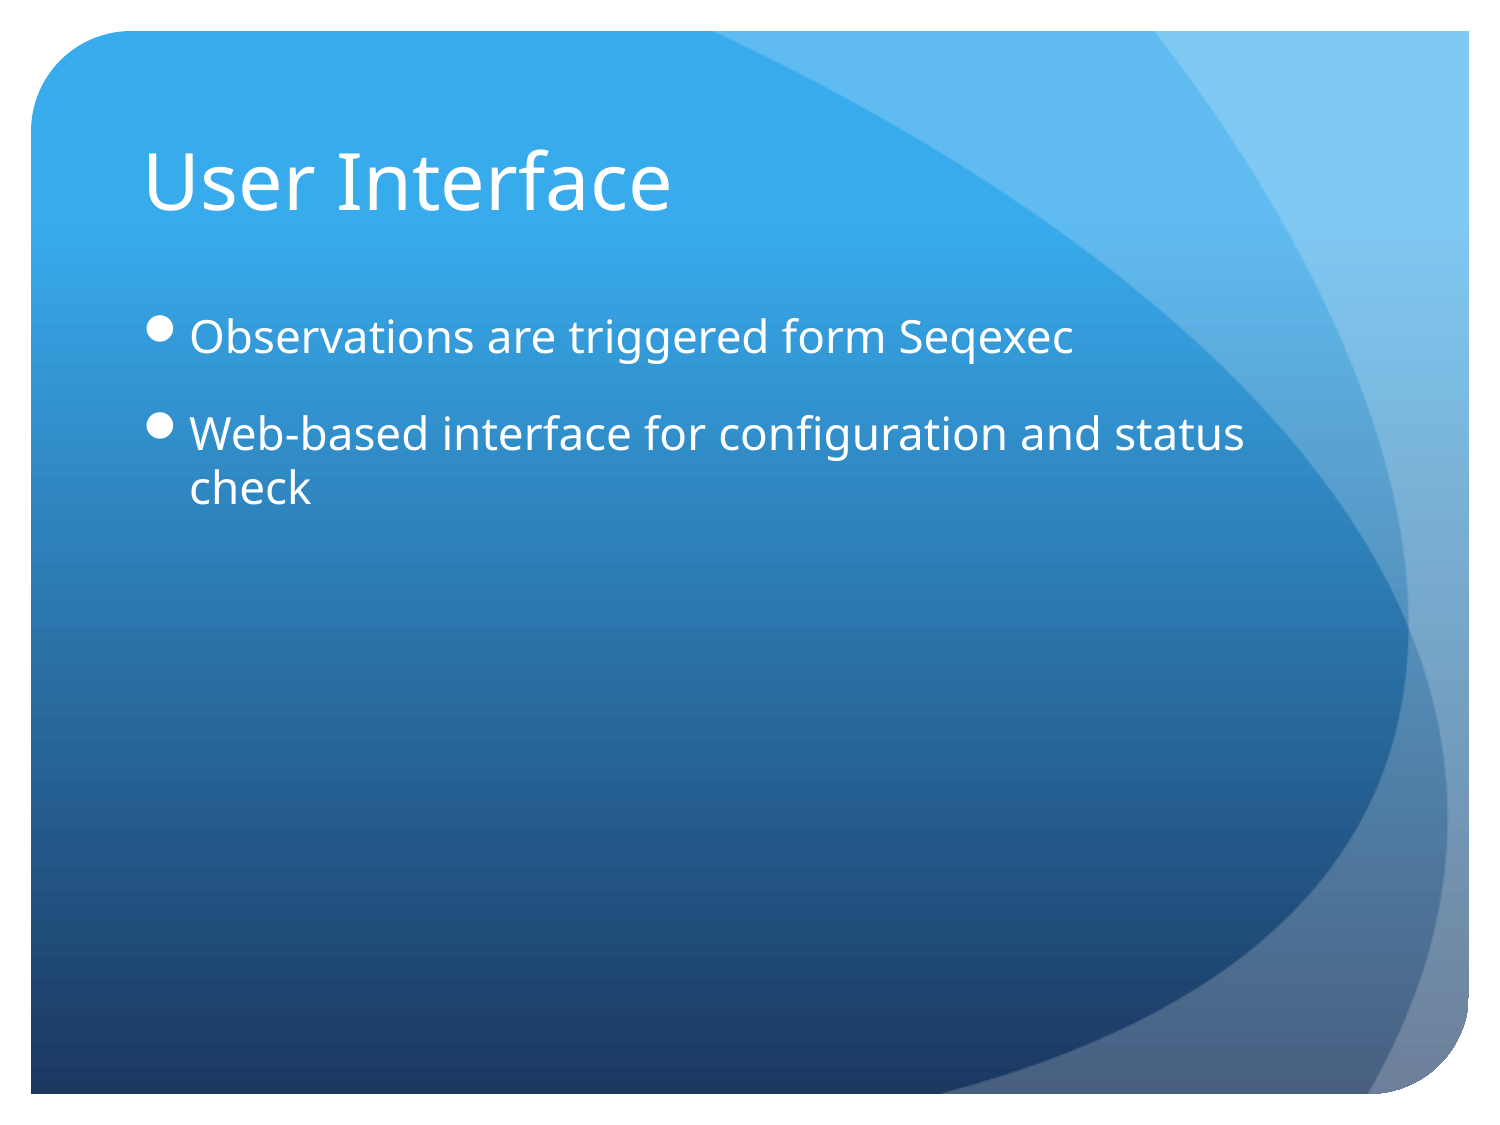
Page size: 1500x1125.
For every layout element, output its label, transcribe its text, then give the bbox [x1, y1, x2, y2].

list Observations are triggered form Seqexec Web-based interface for configuration and status check [127, 299, 1372, 991]
title User Interface [127, 62, 1372, 234]
picture [24, 30, 1473, 1094]
